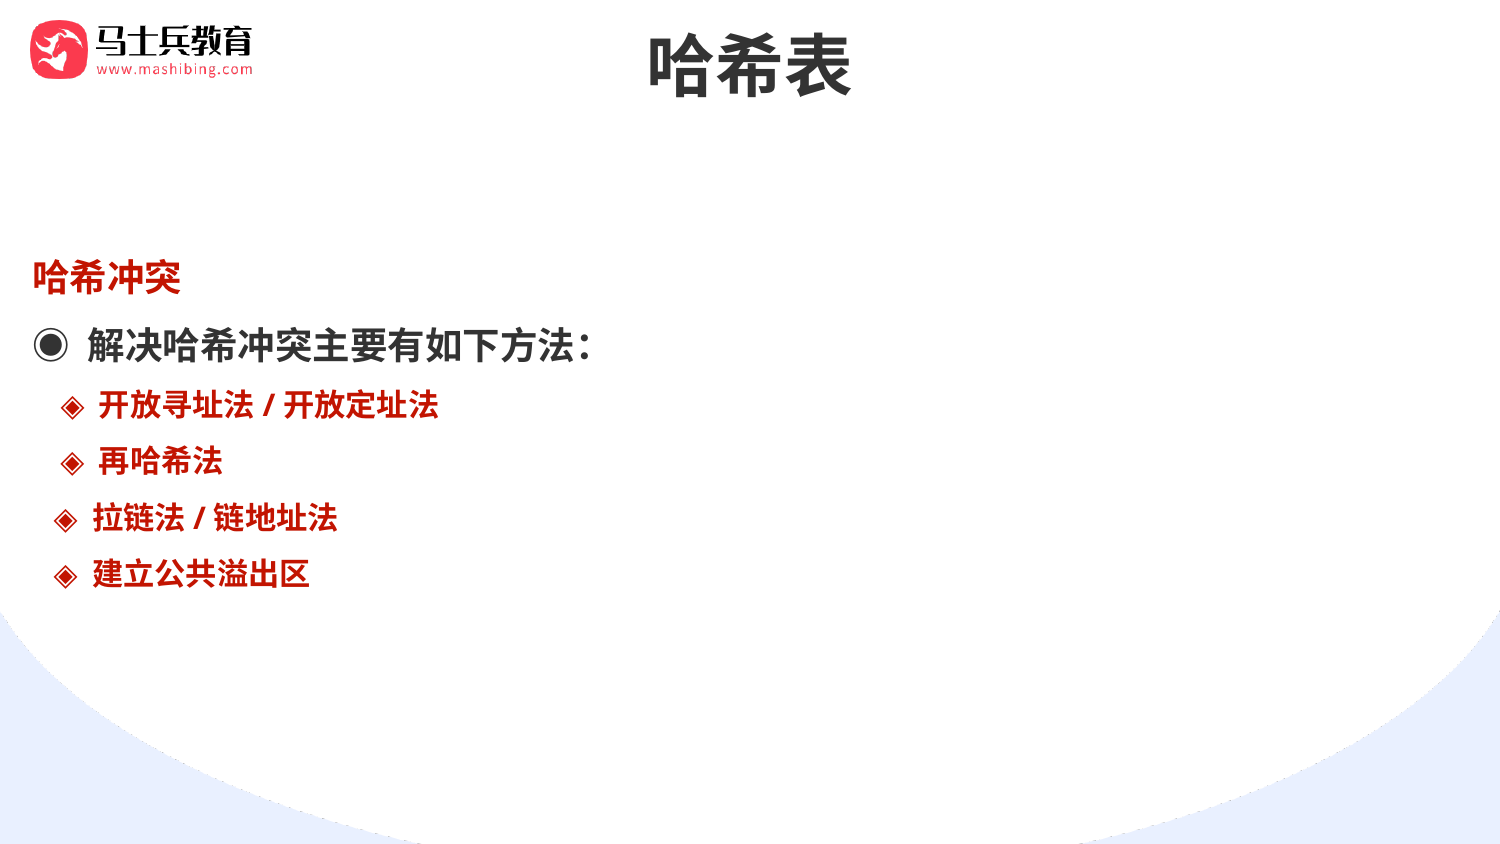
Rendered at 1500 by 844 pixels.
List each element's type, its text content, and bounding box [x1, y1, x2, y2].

picture [30, 20, 252, 79]
picture [0, 610, 1500, 844]
text_box 哈希冲突 ◉ 解决哈希冲突主要有如下方法： ◈ 开放寻址法/开放定址法 ◈ 再哈希法 ◈ 拉链法/链地址法 ◈ 建立公共溢出区 [17, 128, 1482, 610]
text_box 哈希表 [403, 0, 1097, 128]
